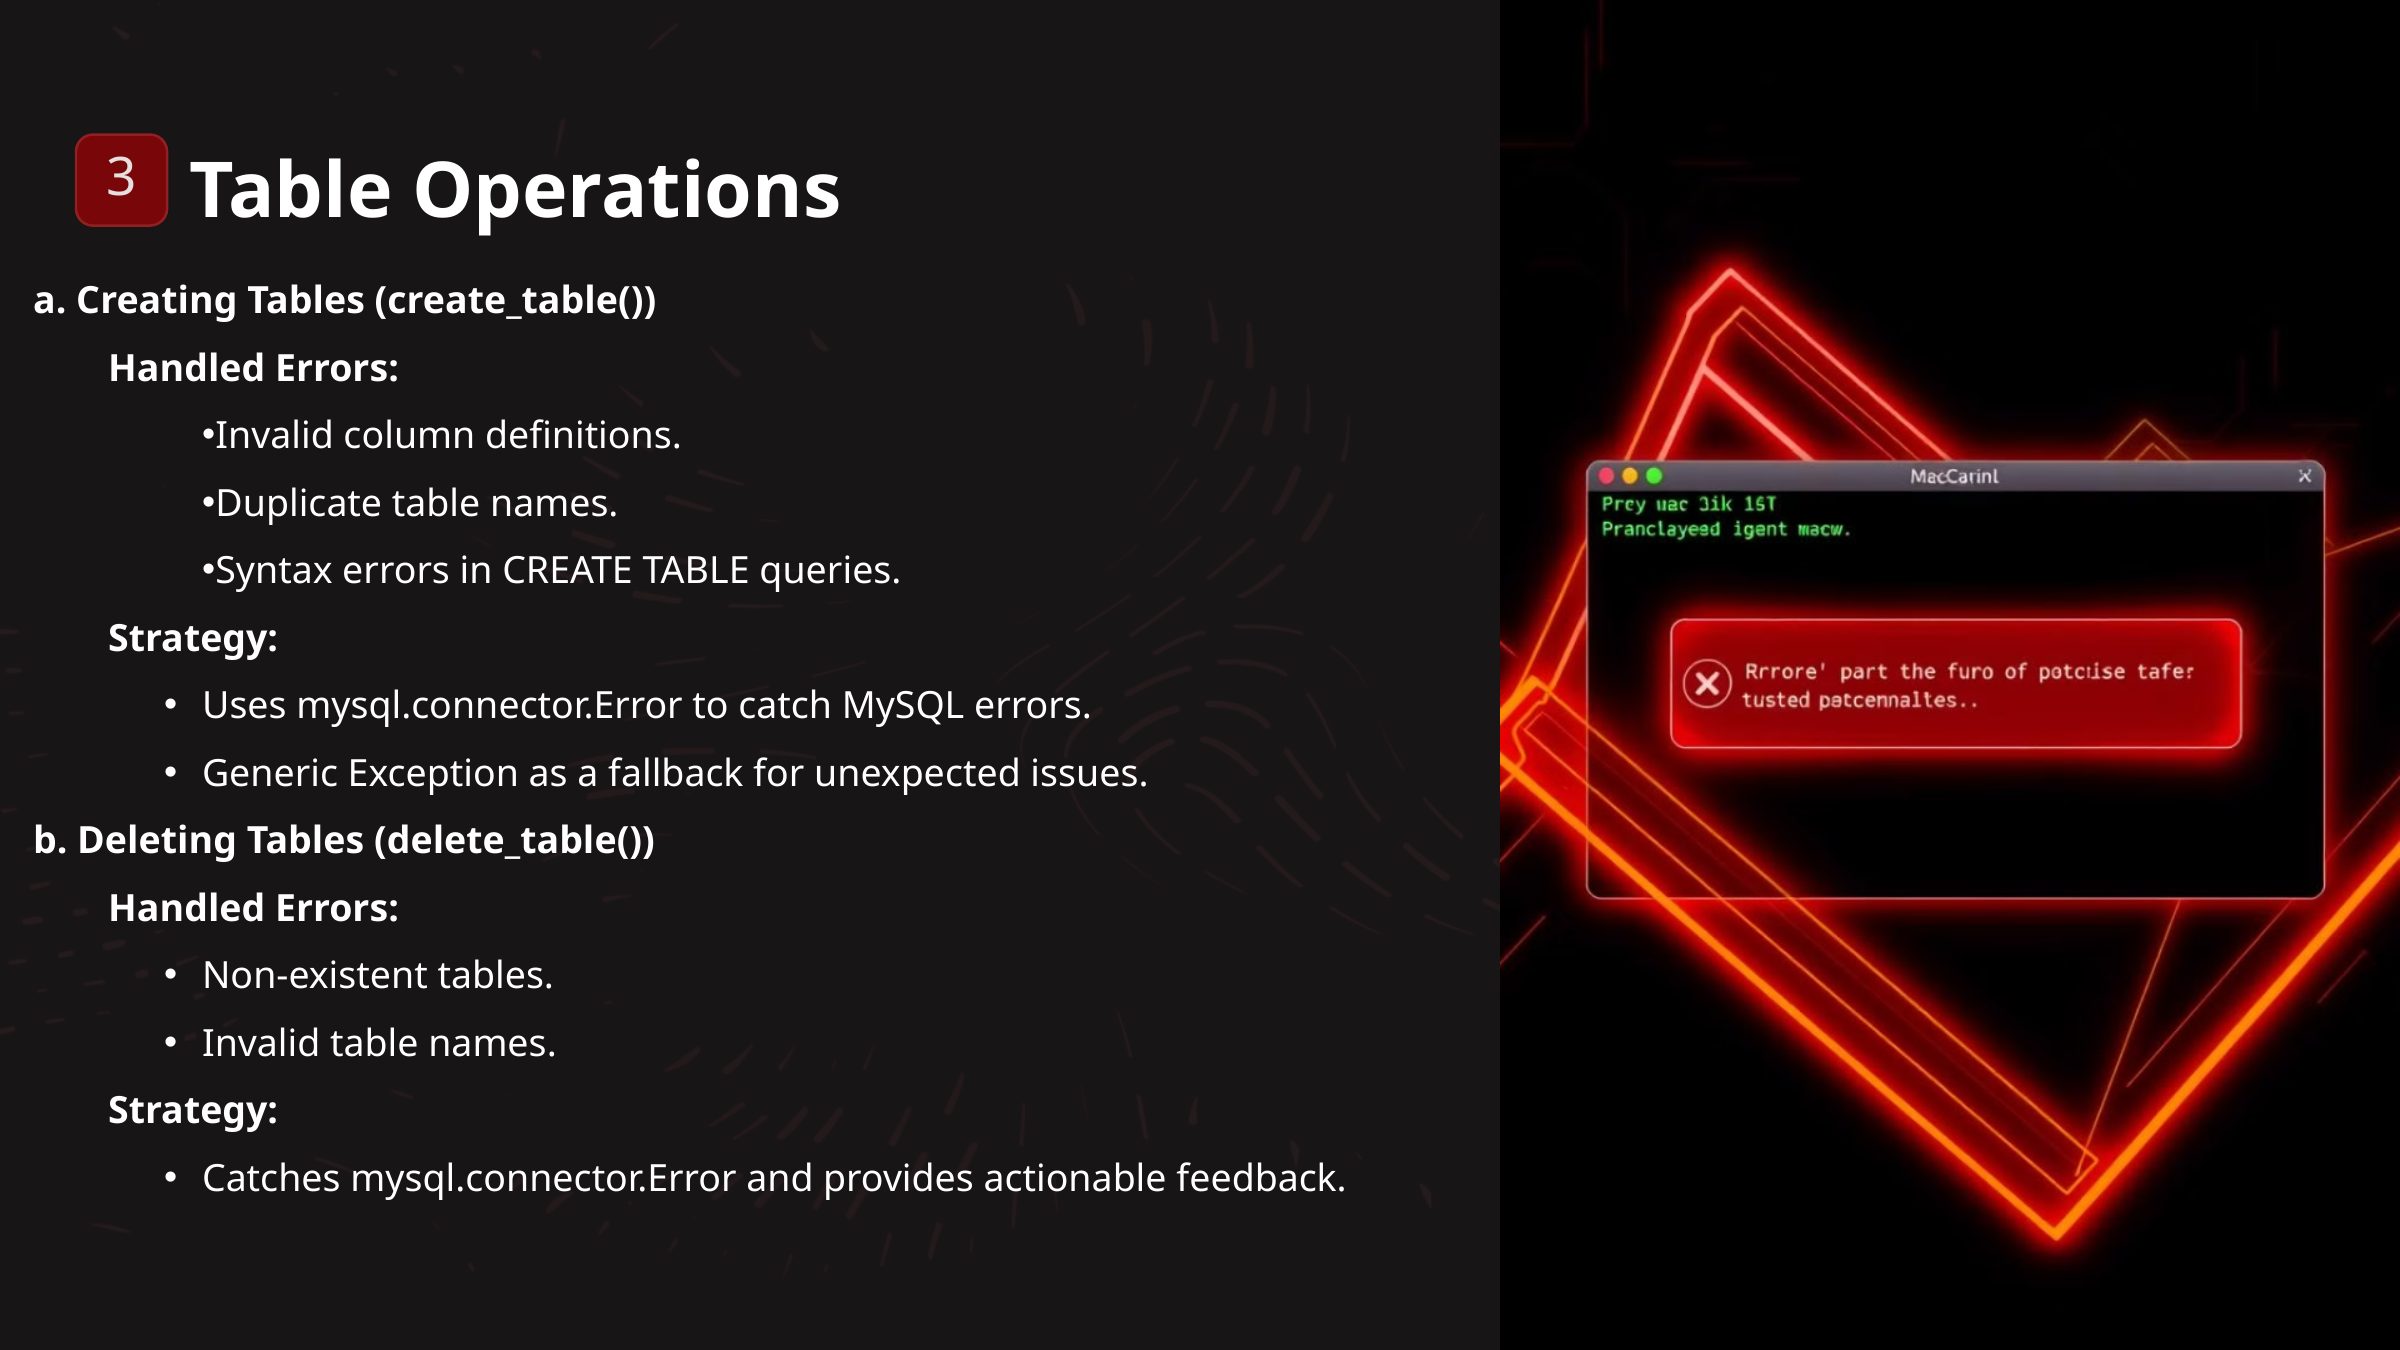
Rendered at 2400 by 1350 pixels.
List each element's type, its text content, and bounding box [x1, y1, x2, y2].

text_box 3 [106, 153, 137, 207]
picture [1499, 0, 2400, 1350]
text_box a. Creating Tables (create_table()) Handled Errors: Invalid column definitions. Duplicate table names. Syntax errors in CREATE TABLE queries. Strategy: Uses mysql.connector.Error to catch MySQL errors. Generic Exception as a fallback for unexpected issues. b. Deleting Tables (delete_table()) Handled Errors: Non-existent tables. Invalid table names. Strategy: Catches mysql.connector.Error and provides actionable feedback. [33, 253, 1499, 1350]
text_box [76, 134, 168, 226]
text_box 3. Table Operations [104, 137, 931, 234]
